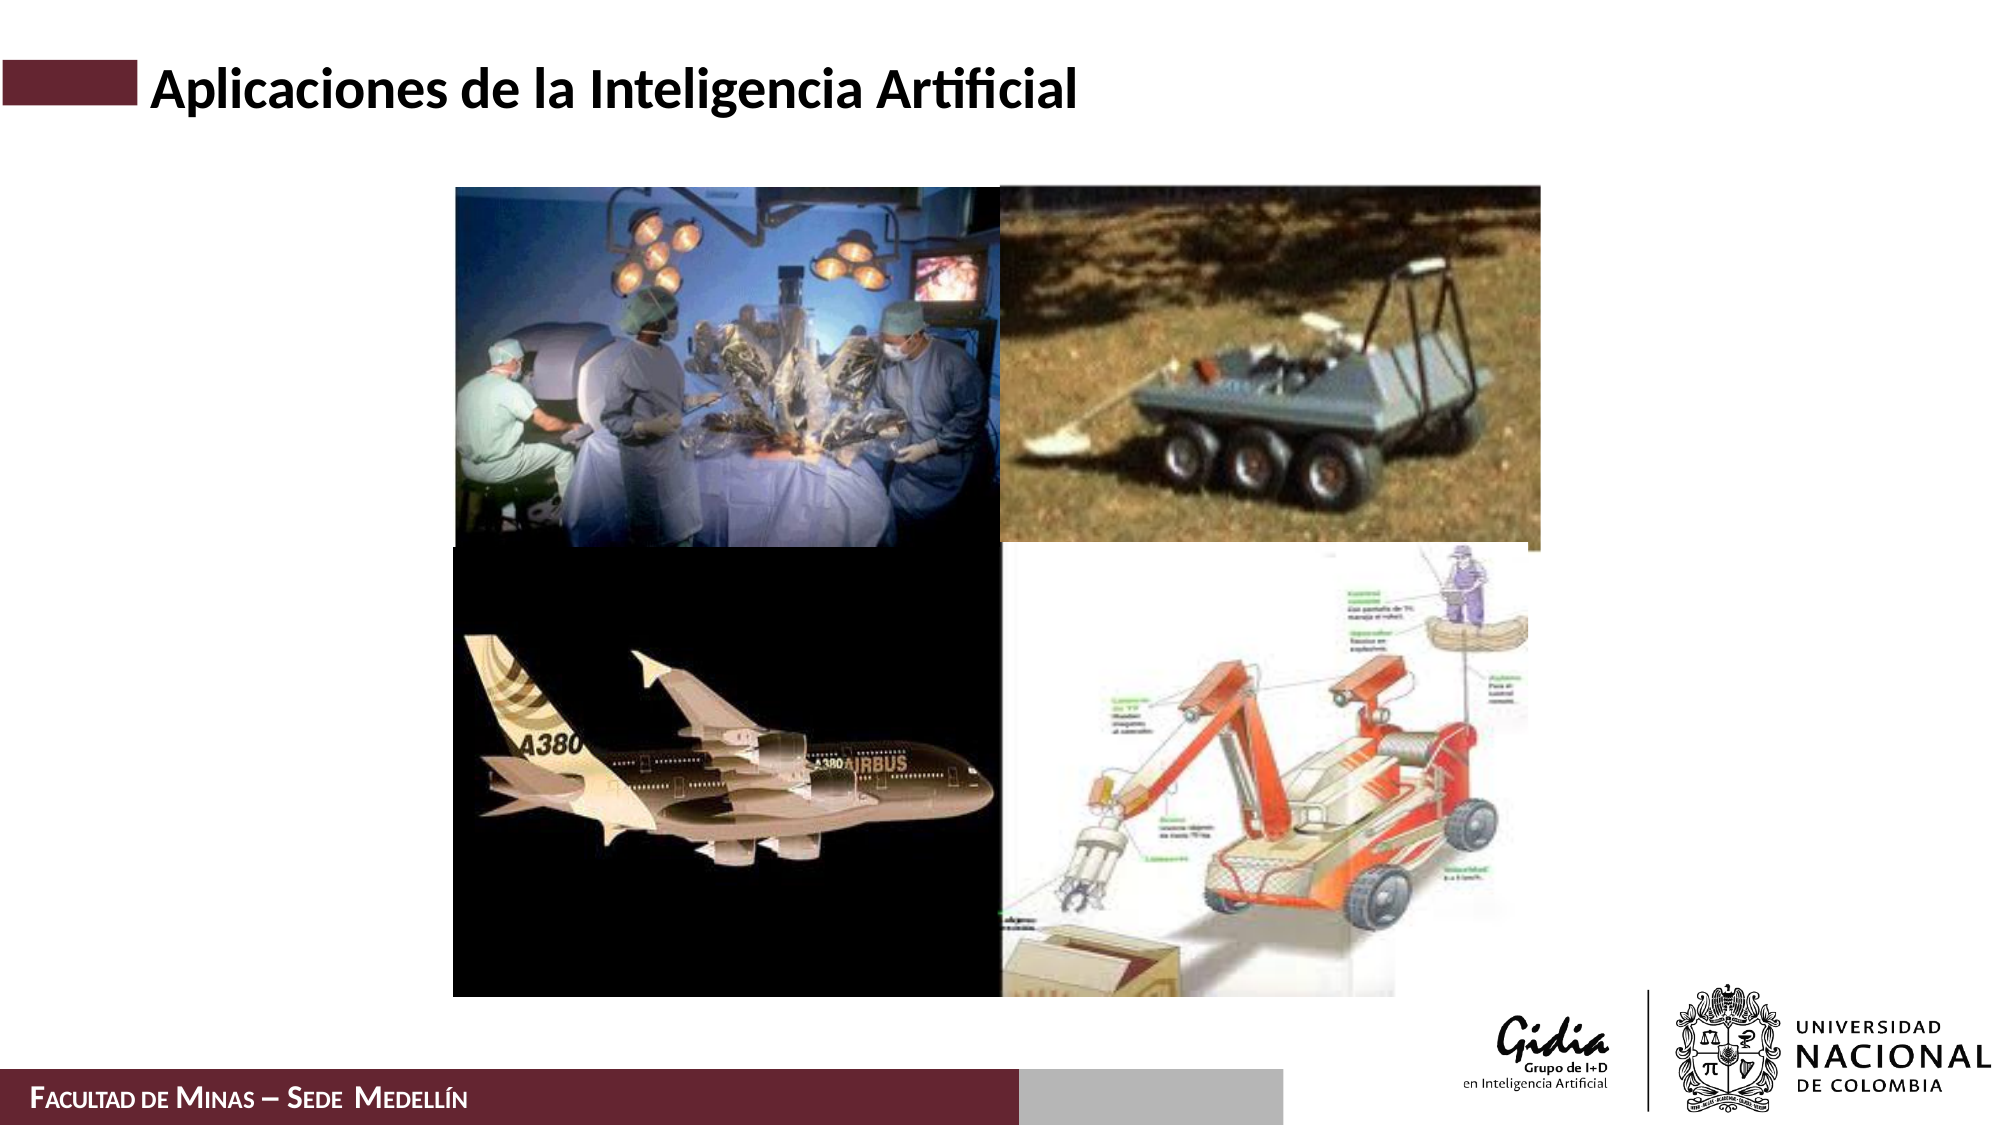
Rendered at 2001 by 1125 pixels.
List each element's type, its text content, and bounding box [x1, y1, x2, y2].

picture [452, 182, 1992, 1113]
title Aplicaciones de la Inteligencia Artificial [150, 50, 1497, 121]
